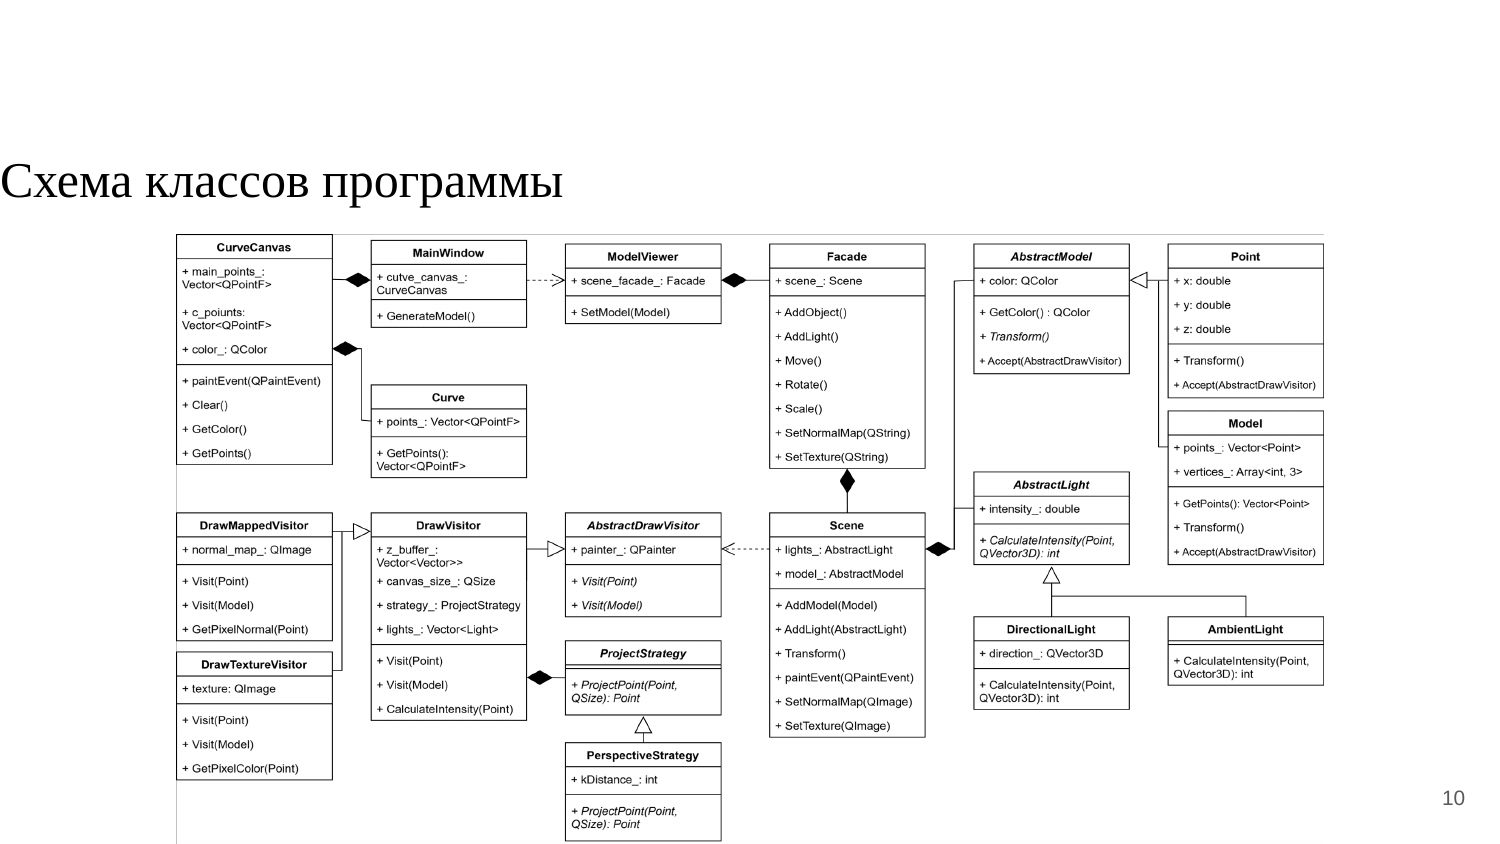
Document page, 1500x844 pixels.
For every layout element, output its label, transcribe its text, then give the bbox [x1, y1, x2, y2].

slide_number 10 [1389, 764, 1480, 830]
picture [176, 234, 1324, 844]
title Схема классов программы [0, 132, 1398, 225]
